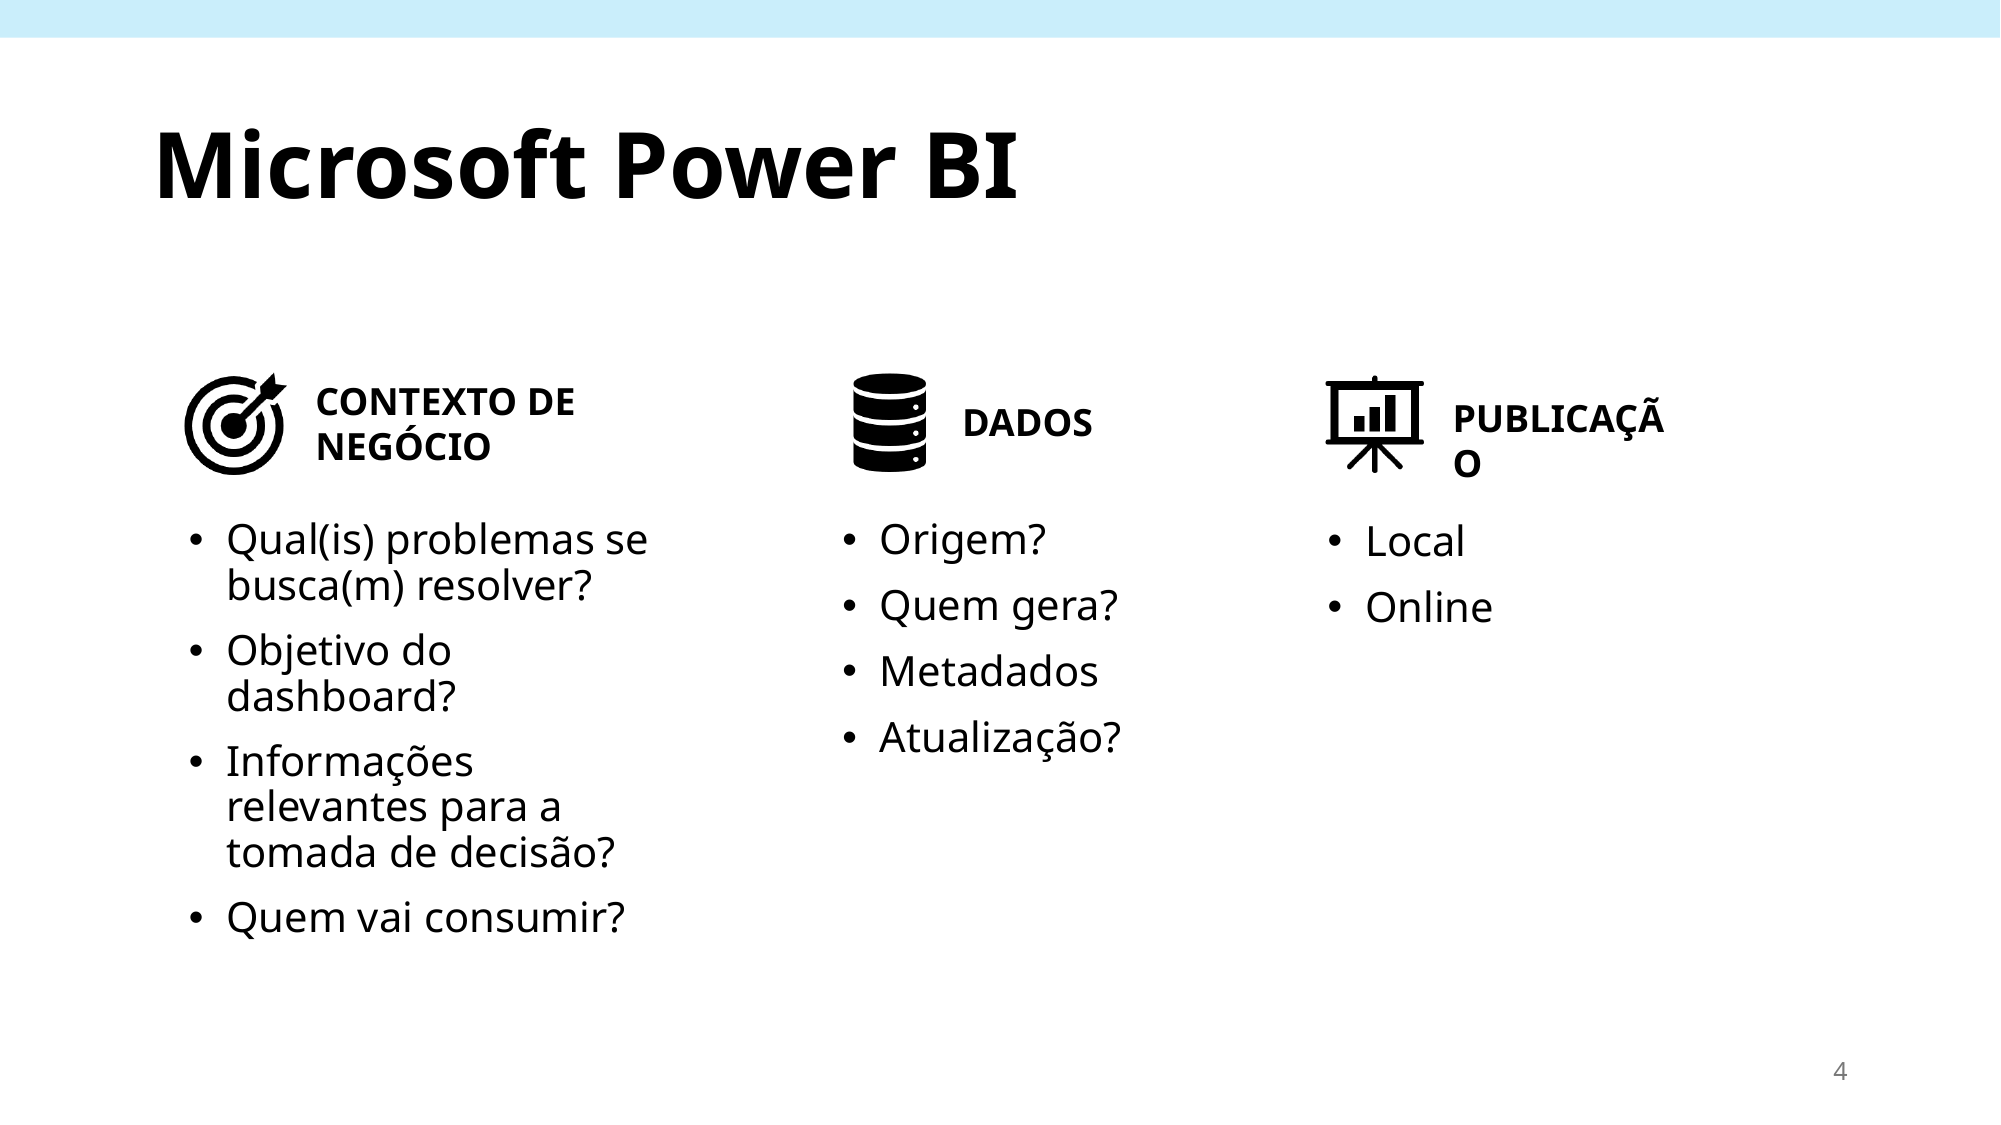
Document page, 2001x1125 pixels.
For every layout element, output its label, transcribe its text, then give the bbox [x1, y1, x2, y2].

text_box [1312, 360, 1703, 959]
text_box CONTEXTO DE NEGÓCIO [300, 370, 680, 476]
slide_number 4 [1412, 1042, 1863, 1103]
picture [173, 361, 299, 486]
text_box [0, 0, 2000, 39]
title Microsoft Power BI [137, 59, 1863, 278]
list Qual(is) problemas se busca(m) resolver? Objetivo do dashboard? Informações relevantes para a tomada de decisão? Quem vai consumir? [173, 511, 699, 957]
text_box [826, 359, 1207, 958]
